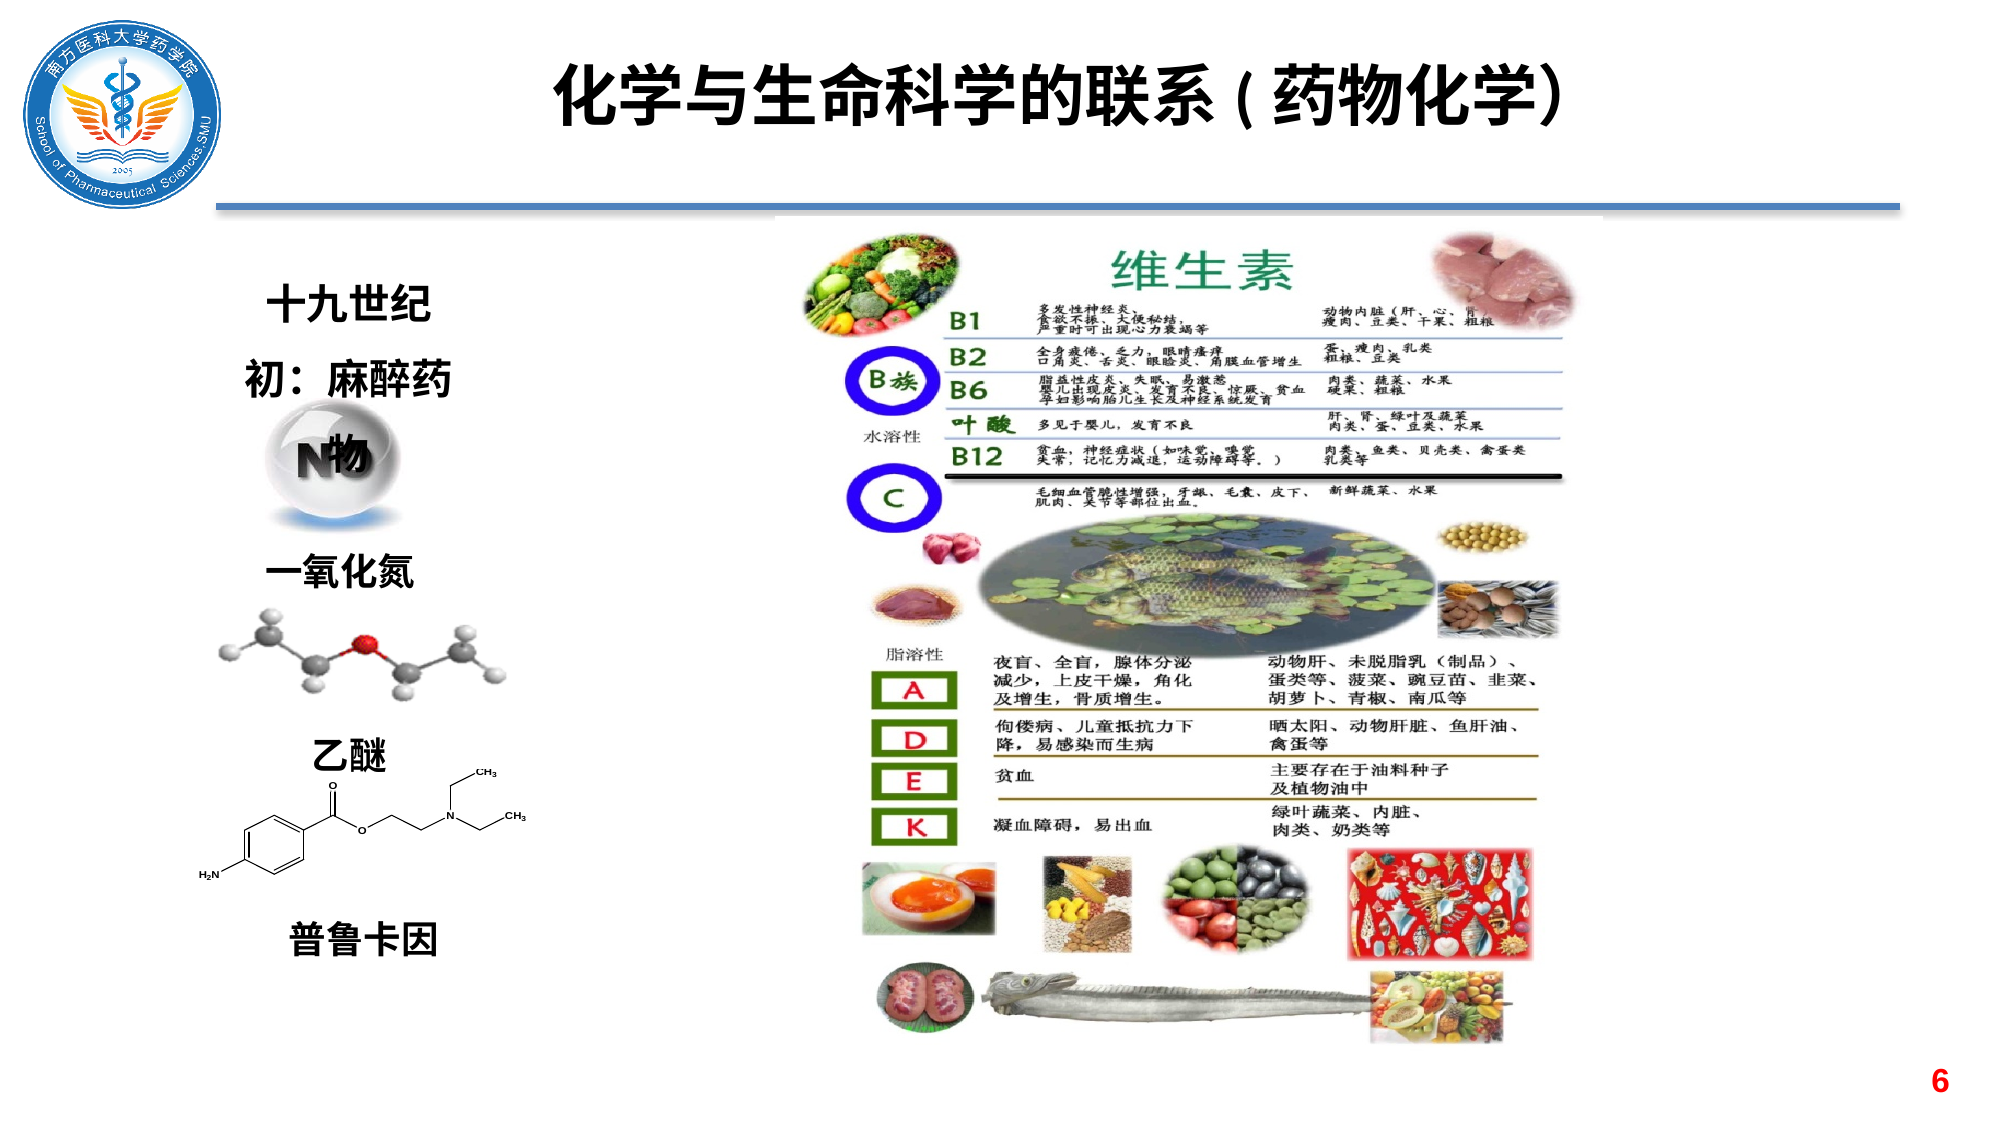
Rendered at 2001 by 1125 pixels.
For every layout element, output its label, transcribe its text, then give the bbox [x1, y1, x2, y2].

slide_number 6 [1614, 1049, 1965, 1110]
picture [775, 215, 1603, 1069]
picture [23, 20, 221, 209]
title 化学与生命科学的联系(药物化学） [255, 15, 1901, 173]
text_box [196, 244, 531, 970]
